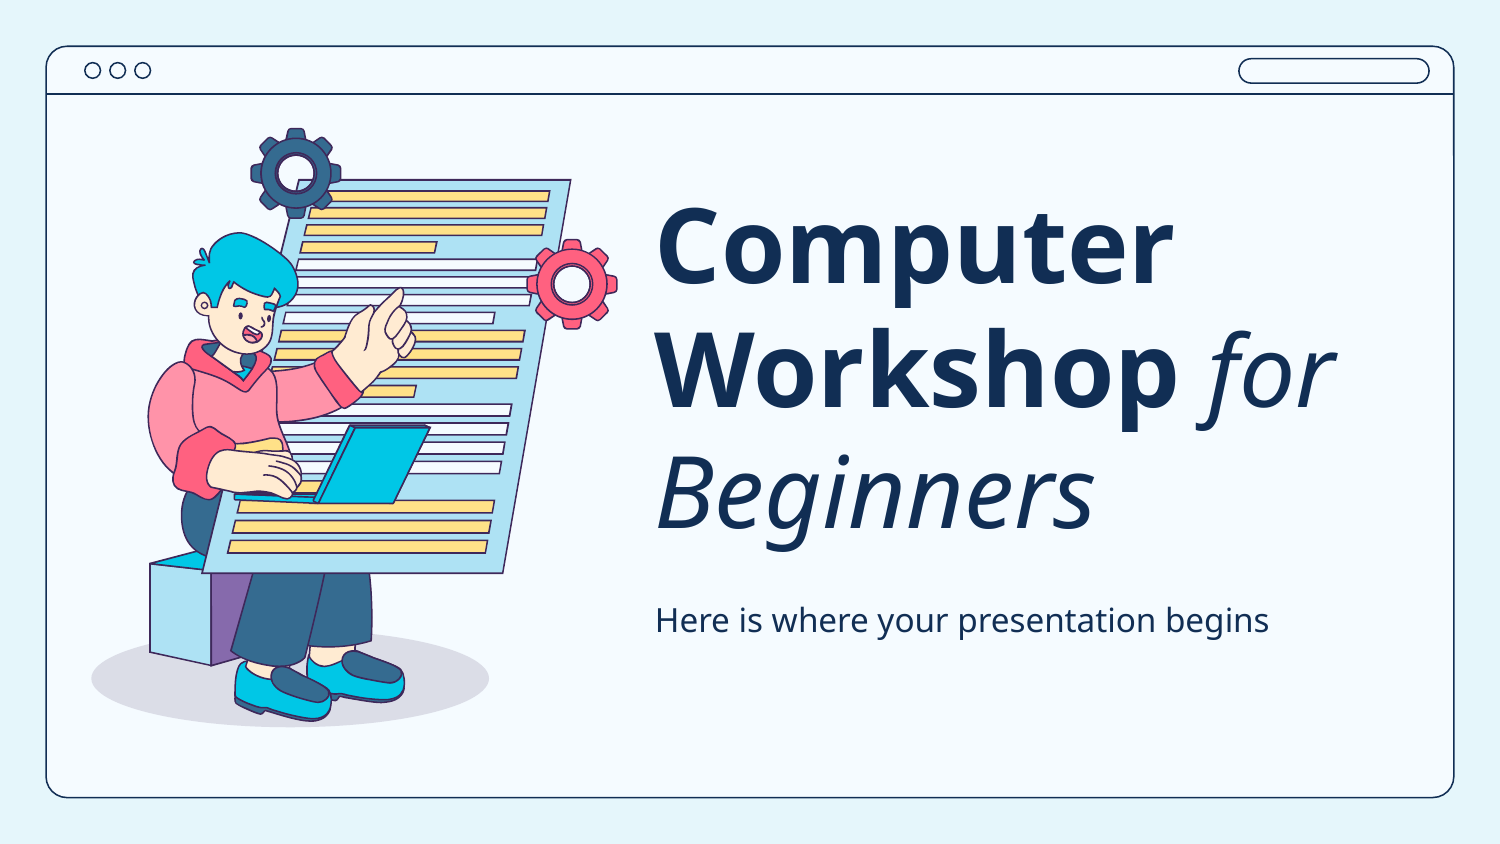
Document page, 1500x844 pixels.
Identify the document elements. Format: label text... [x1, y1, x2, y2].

title Computer Workshop for Beginners [639, 198, 1383, 564]
subtitle Here is where your presentation begins [639, 578, 1383, 657]
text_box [90, 127, 618, 728]
